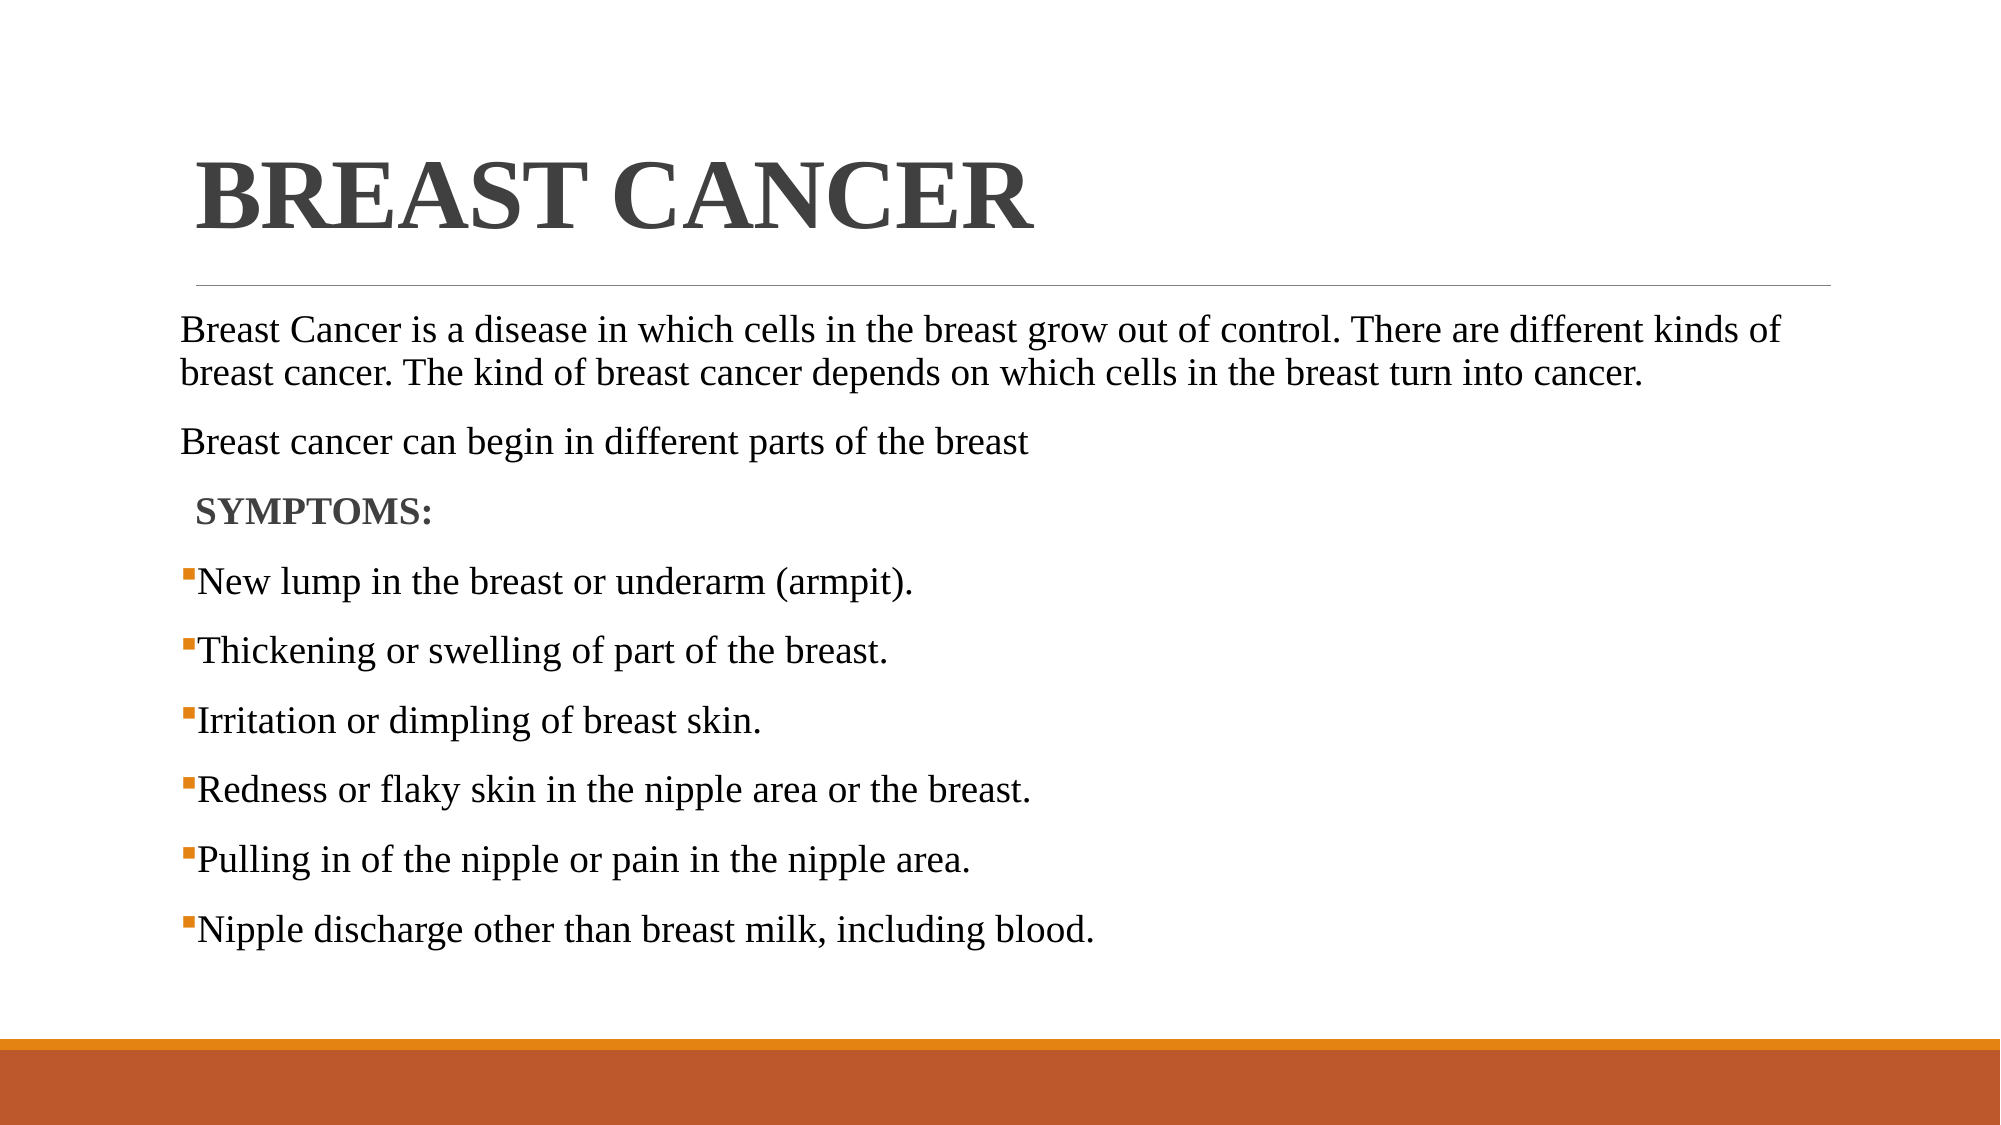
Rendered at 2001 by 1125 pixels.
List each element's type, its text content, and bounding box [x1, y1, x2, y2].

title BREAST CANCER [180, 47, 1830, 257]
list Breast Cancer is a disease in which cells in the breast grow out of control. There are different kinds of breast cancer. The kind of breast cancer depends on which cells in the breast turn into cancer. Breast cancer can begin in different parts of the breast SYMPTOMS: New lump in the breast or underarm (armpit). Thickening or swelling of part of the breast. Irritation or dimpling of breast skin. Redness or flaky skin in the nipple area or the breast. Pulling in of the nipple or pain in the nipple area. Nipple discharge other than breast milk, including blood. [180, 301, 1830, 963]
